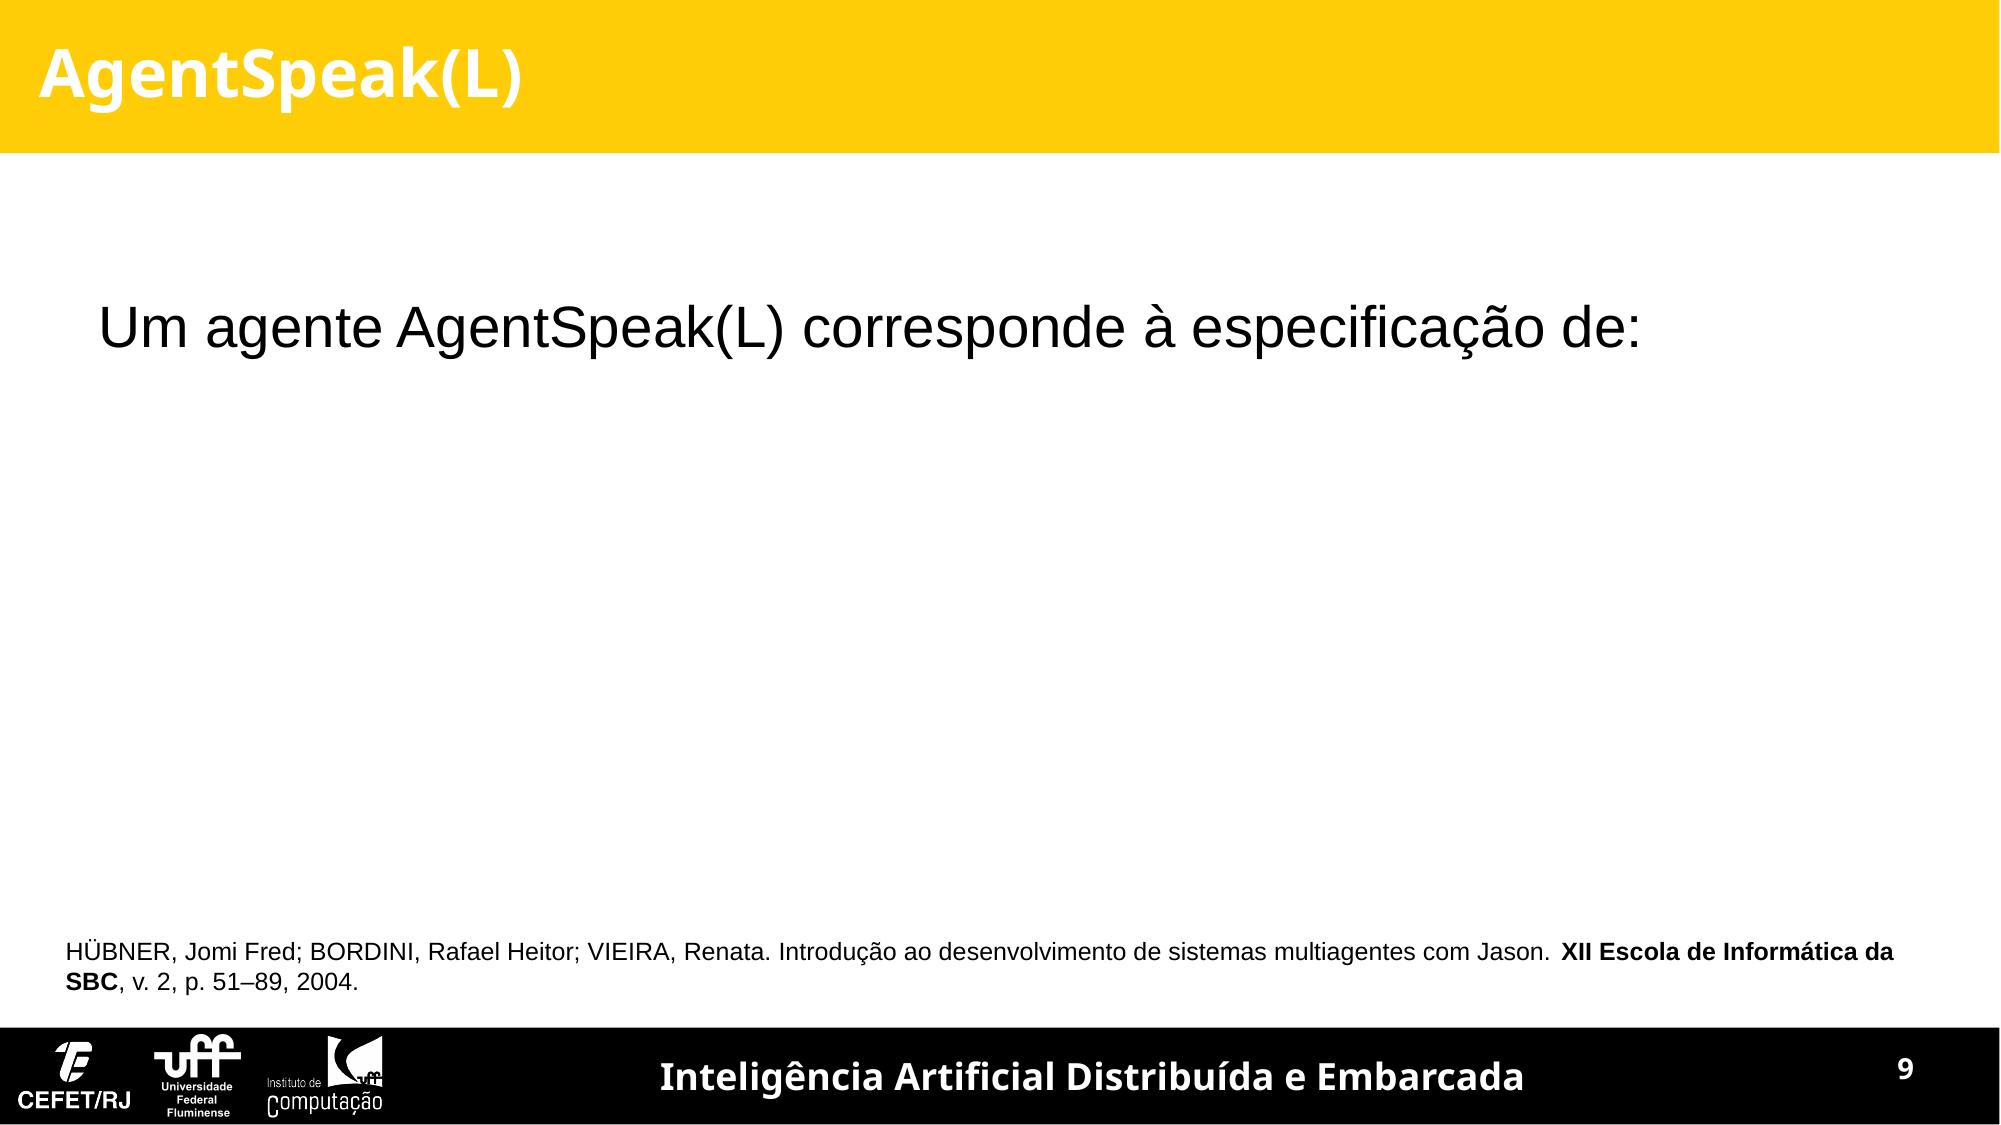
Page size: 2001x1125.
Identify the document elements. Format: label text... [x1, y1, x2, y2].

text_box AgentSpeak(L) [25, 23, 2000, 119]
picture [153, 1033, 242, 1122]
picture [265, 1033, 384, 1118]
text_box HÜBNER, Jomi Fred; BORDINI, Rafael Heitor; VIEIRA, Renata. Introdução ao desenvolvimento de sistemas multiagentes com Jason. XII Escola de Informática da SBC, v. 2, p. 51–89, 2004. [50, 928, 1940, 1003]
text_box Um agente AgentSpeak(L) corresponde à especificação de: [83, 281, 1862, 577]
picture [18, 1021, 130, 1125]
